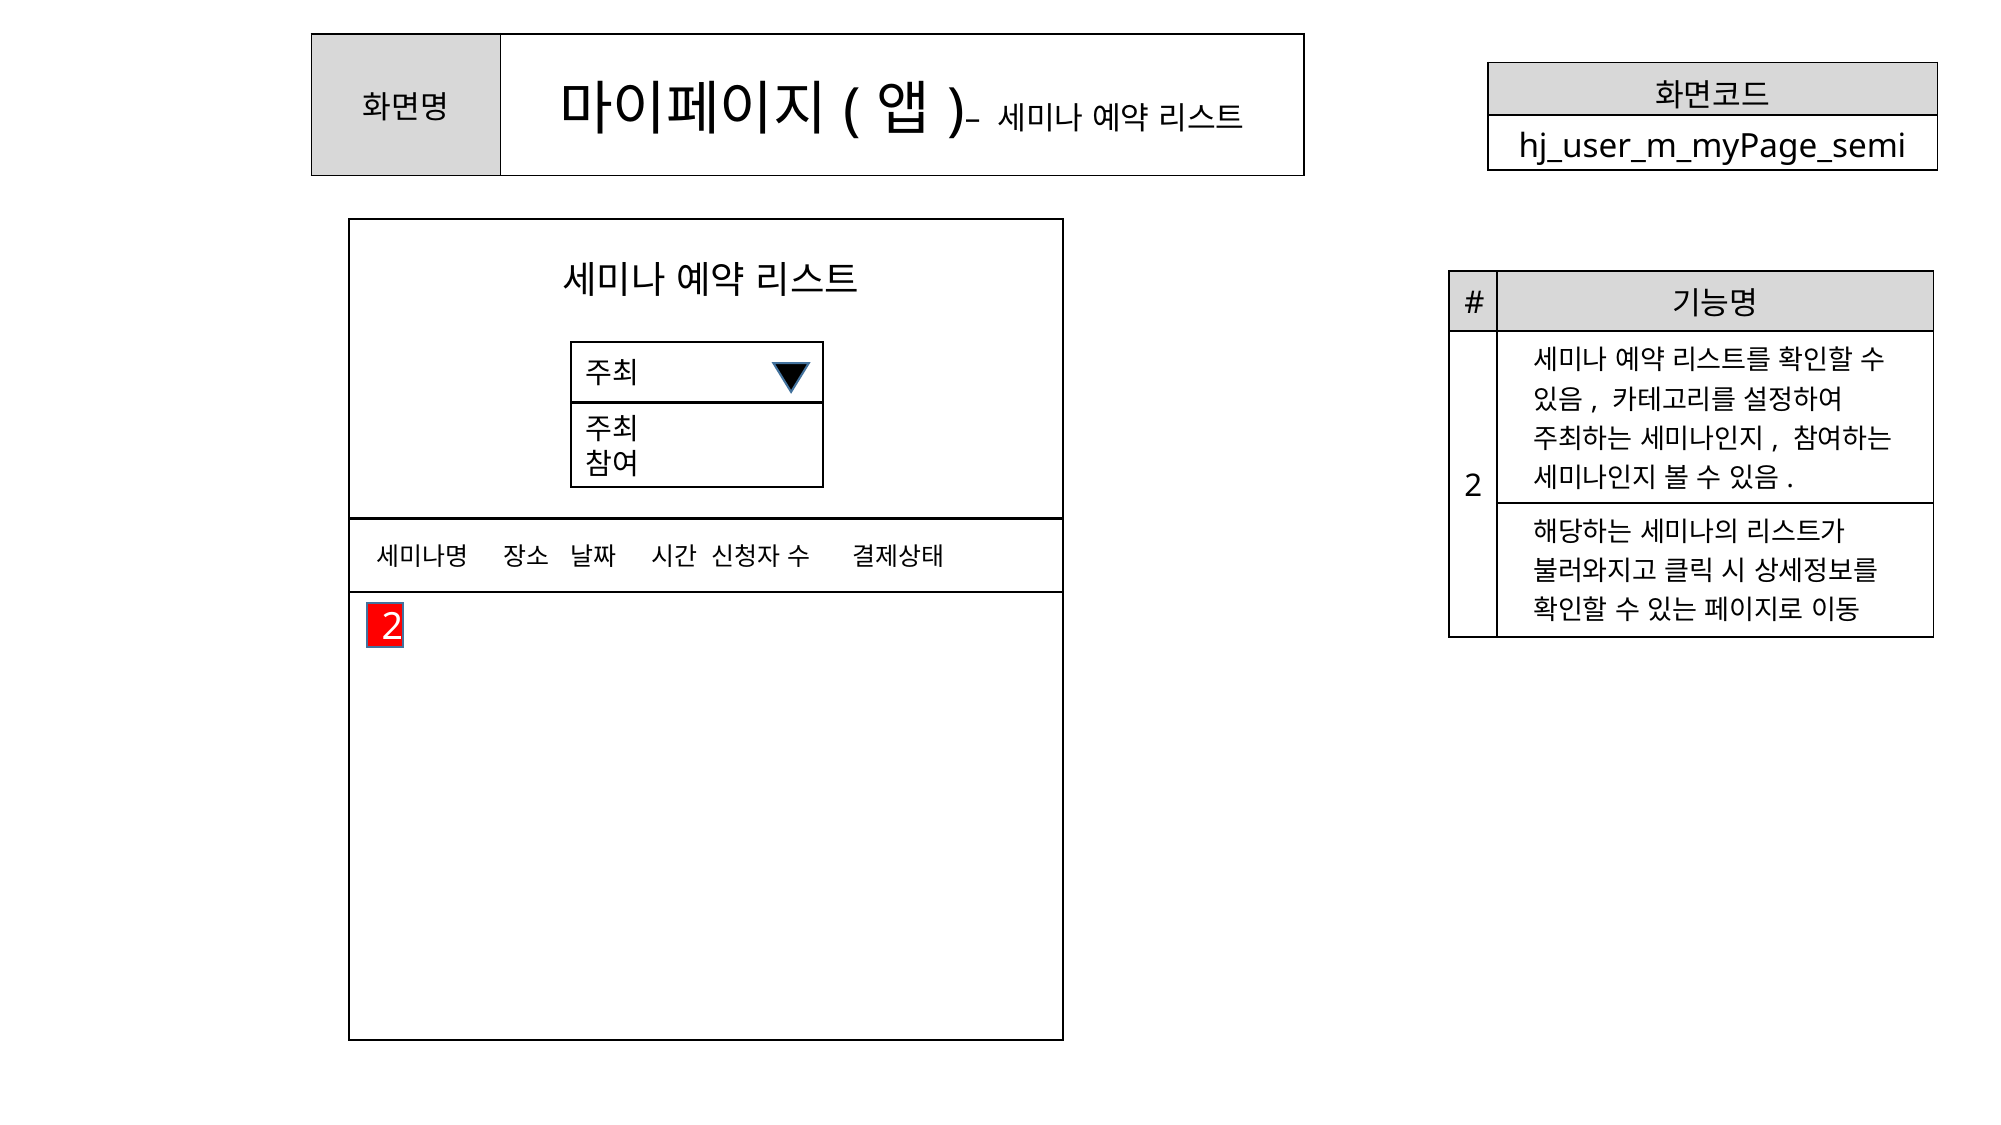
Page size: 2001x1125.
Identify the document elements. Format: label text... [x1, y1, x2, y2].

text_box [570, 341, 824, 487]
table_cell 세미나 예약 리스트를 확인할 수 있음, 카테고리를 설정하여 주최하는 세미나인지, 참여하는 세미나인지 볼 수 있음. [1498, 332, 1933, 502]
table_header 기능명 [1498, 272, 1933, 330]
table_header 화면명 [312, 35, 500, 175]
table_cell 2 [1450, 332, 1496, 636]
table_header [1489, 63, 1937, 114]
text_box [348, 517, 1064, 1040]
table_cell 해당하는 세미나의 리스트가 불러와지고 클릭 시 상세정보를 확인할 수 있는 페이지로 이동 [1498, 504, 1933, 636]
text_box [348, 218, 1064, 517]
text_box 세미나 예약 리스트 [547, 248, 939, 309]
table_cell [1489, 116, 1937, 169]
table_header 마이페이지(앱)– 세미나 예약 리스트 [501, 35, 1303, 175]
table_header # [1450, 272, 1496, 330]
